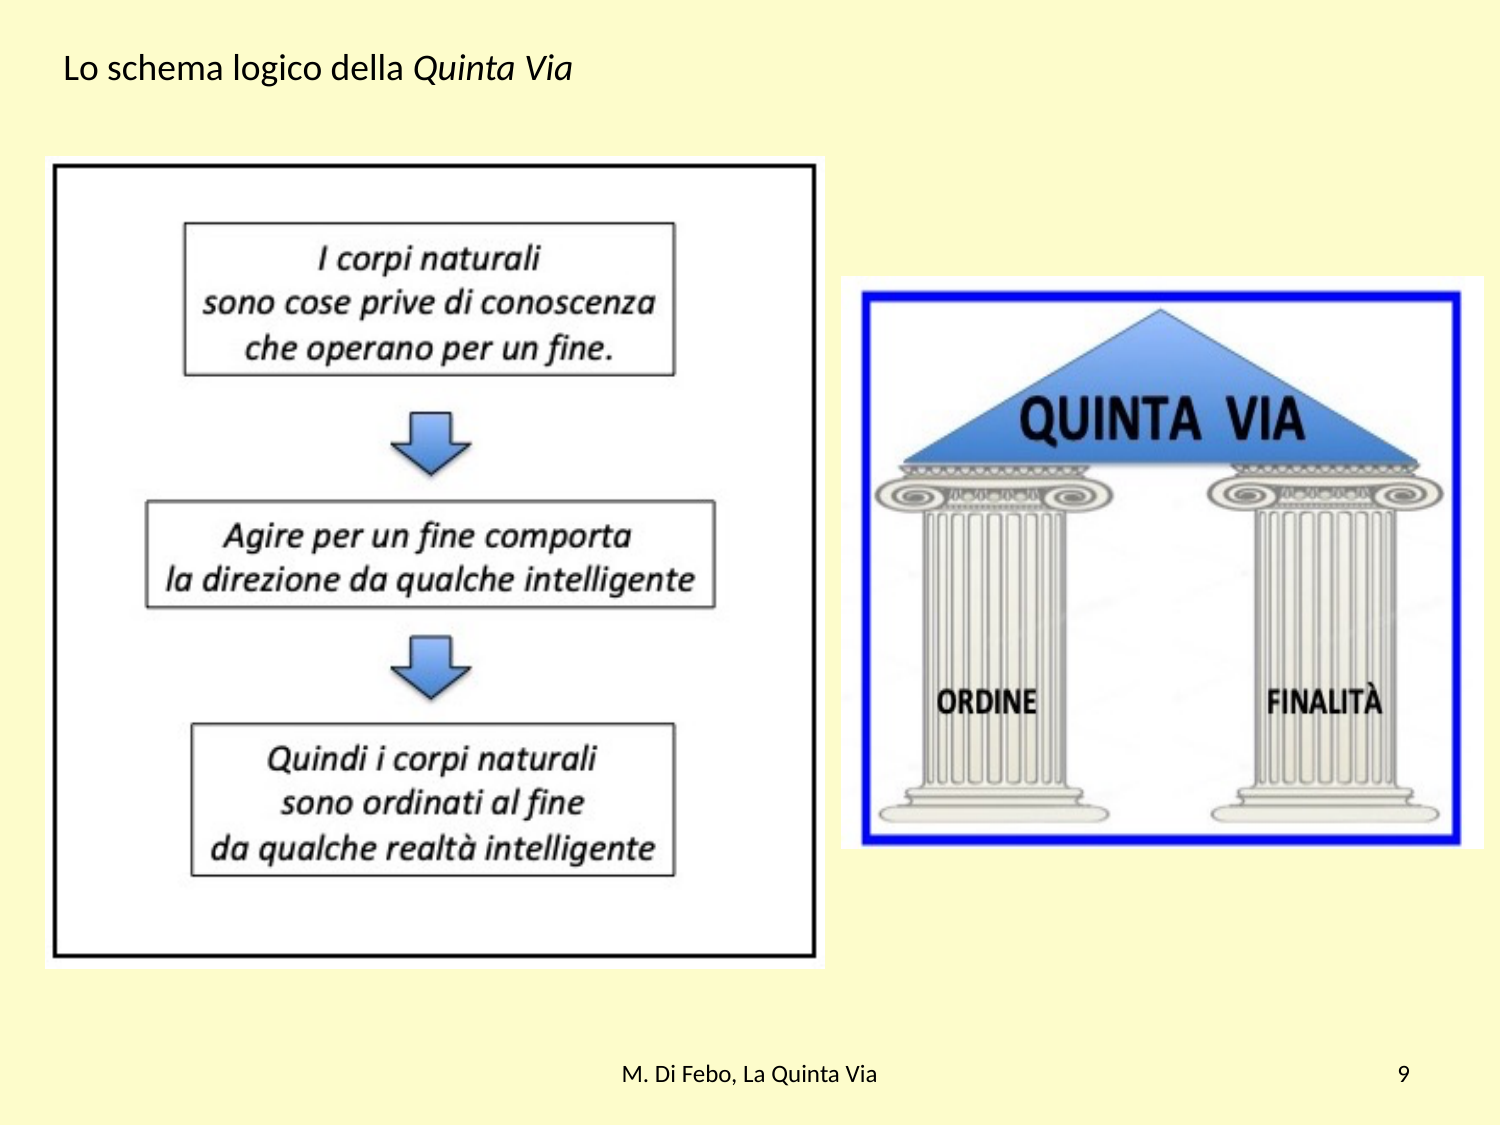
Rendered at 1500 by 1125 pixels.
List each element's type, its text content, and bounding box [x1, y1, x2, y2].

text_box Lo schema logico della Quinta Via [48, 35, 589, 96]
footer M. Di Febo, La Quinta Via [512, 1042, 988, 1103]
picture [841, 276, 1484, 849]
picture [45, 155, 826, 969]
slide_number 9 [1074, 1042, 1425, 1103]
